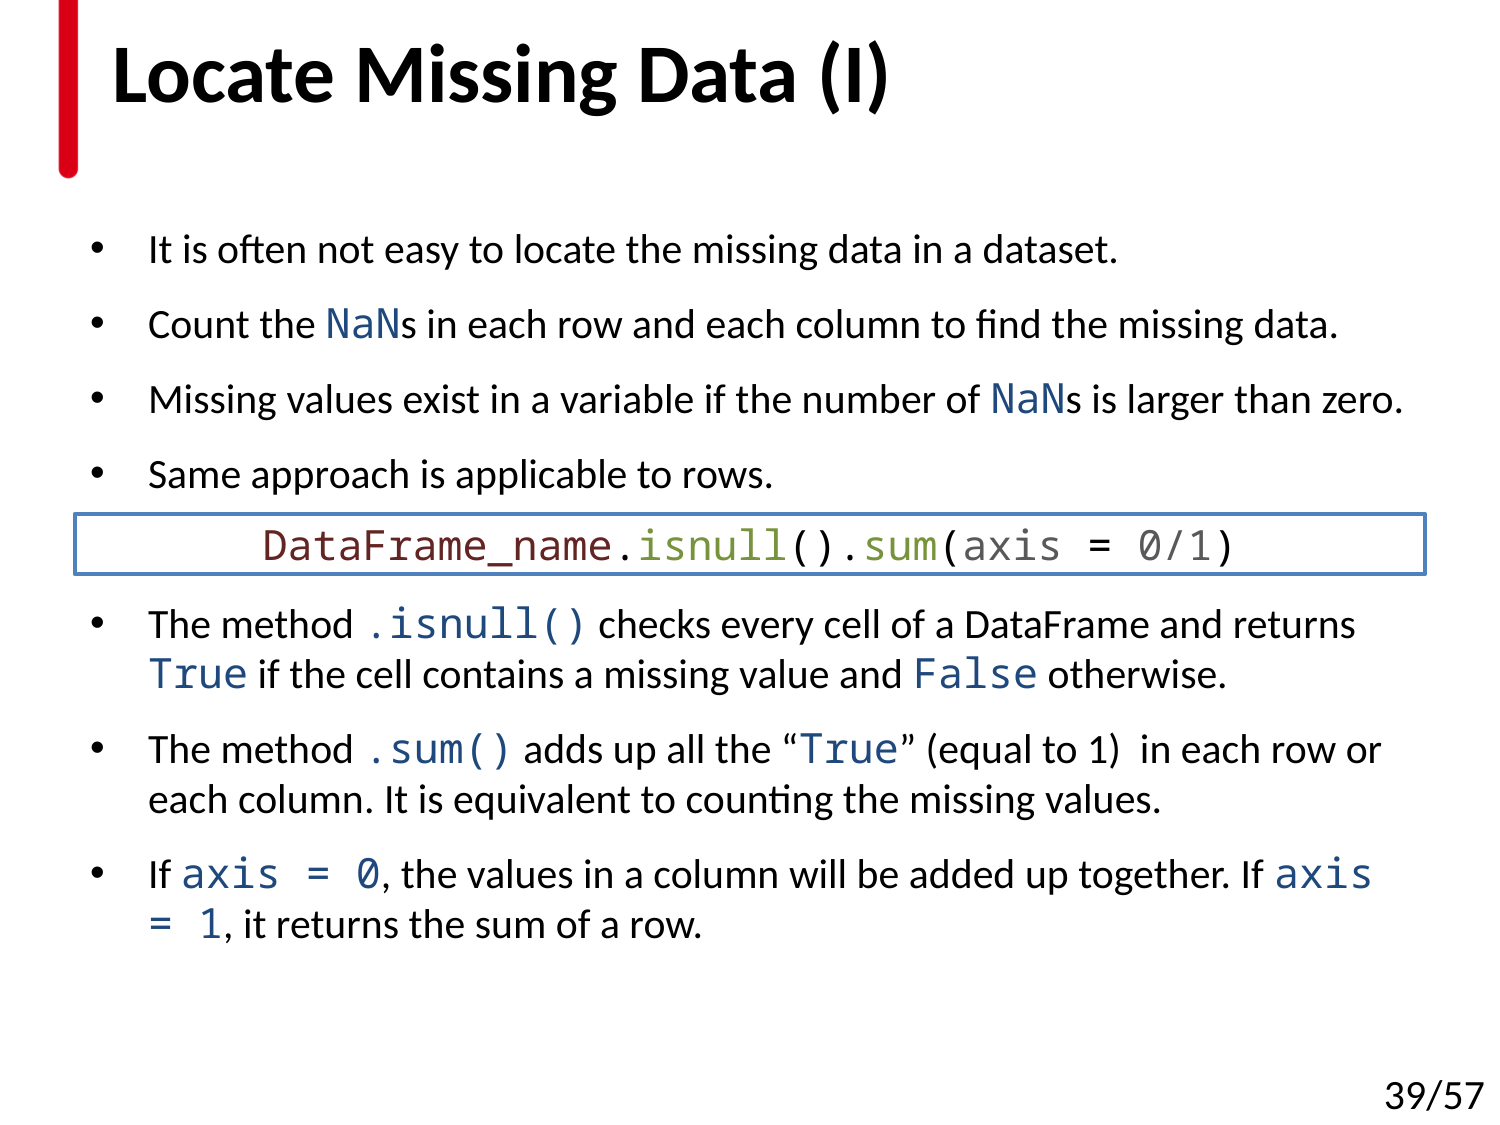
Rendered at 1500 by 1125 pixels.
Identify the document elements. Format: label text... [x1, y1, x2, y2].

list It is often not easy to locate the missing data in a dataset. Count the NaNs in each row and each column to find the missing data. Missing values exist in a variable if the number of NaNs is larger than zero. Same approach is applicable to rows. The method .isnull() checks every cell of a DataFrame and returns True if the cell contains a missing value and False otherwise. The method .sum() adds up all the “True” (equal to 1) in each row or each column. It is equivalent to counting the missing values. If axis = 0, the values in a column will be added up together. If axis = 1, it returns the sum of a row. [75, 576, 1425, 957]
title Locate Missing Data (I) [97, 0, 1500, 138]
picture [57, 0, 81, 200]
text_box DataFrame_name.isnull().sum(axis = 0/1) [73, 512, 1427, 576]
list It is often not easy to locate the missing data in a dataset. Count the NaNs in each row and each column to find the missing data. Missing values exist in a variable if the number of NaNs is larger than zero. Same approach is applicable to rows. The method .isnull() checks every cell of a DataFrame and returns True if the cell contains a missing value and False otherwise. The method .sum() adds up all the “True” (equal to 1) in each row or each column. It is equivalent to counting the missing values. If axis = 0, the values in a column will be added up together. If axis = 1, it returns the sum of a row. [75, 214, 1425, 512]
